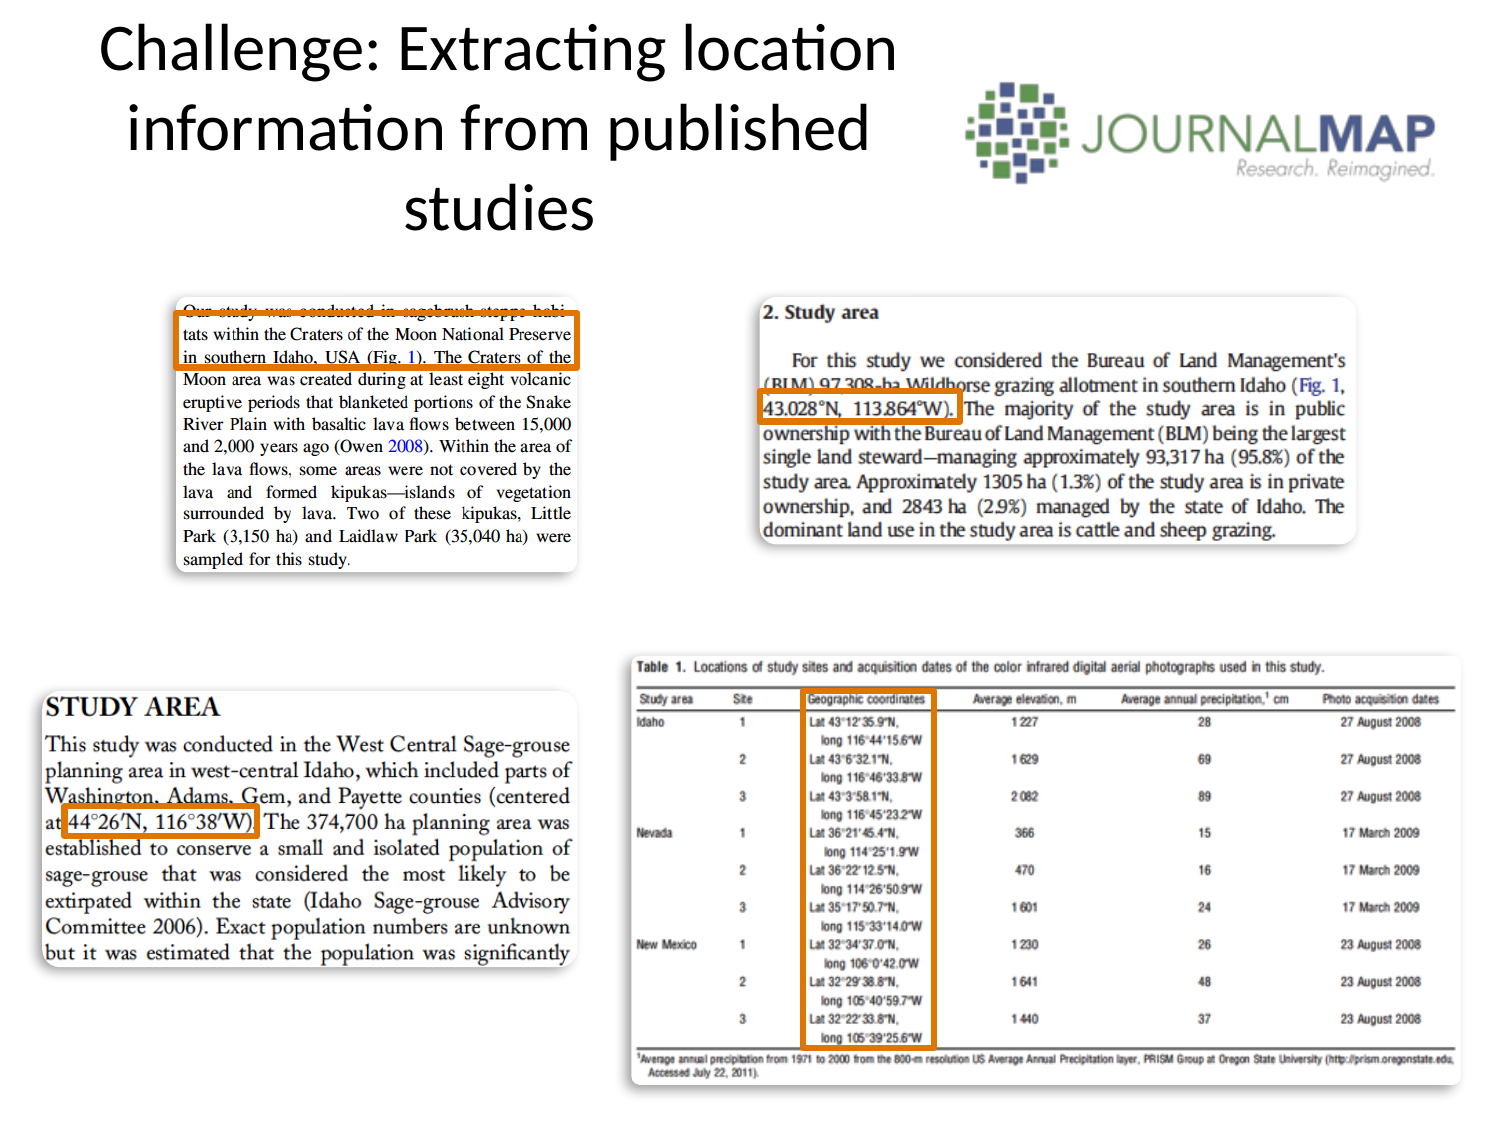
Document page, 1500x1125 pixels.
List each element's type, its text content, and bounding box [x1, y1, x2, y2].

picture [631, 655, 1462, 1086]
picture [901, 30, 1500, 238]
title Challenge: Extracting location information from published studies [16, 30, 899, 218]
picture [759, 296, 1357, 545]
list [175, 296, 578, 573]
picture [41, 690, 578, 968]
